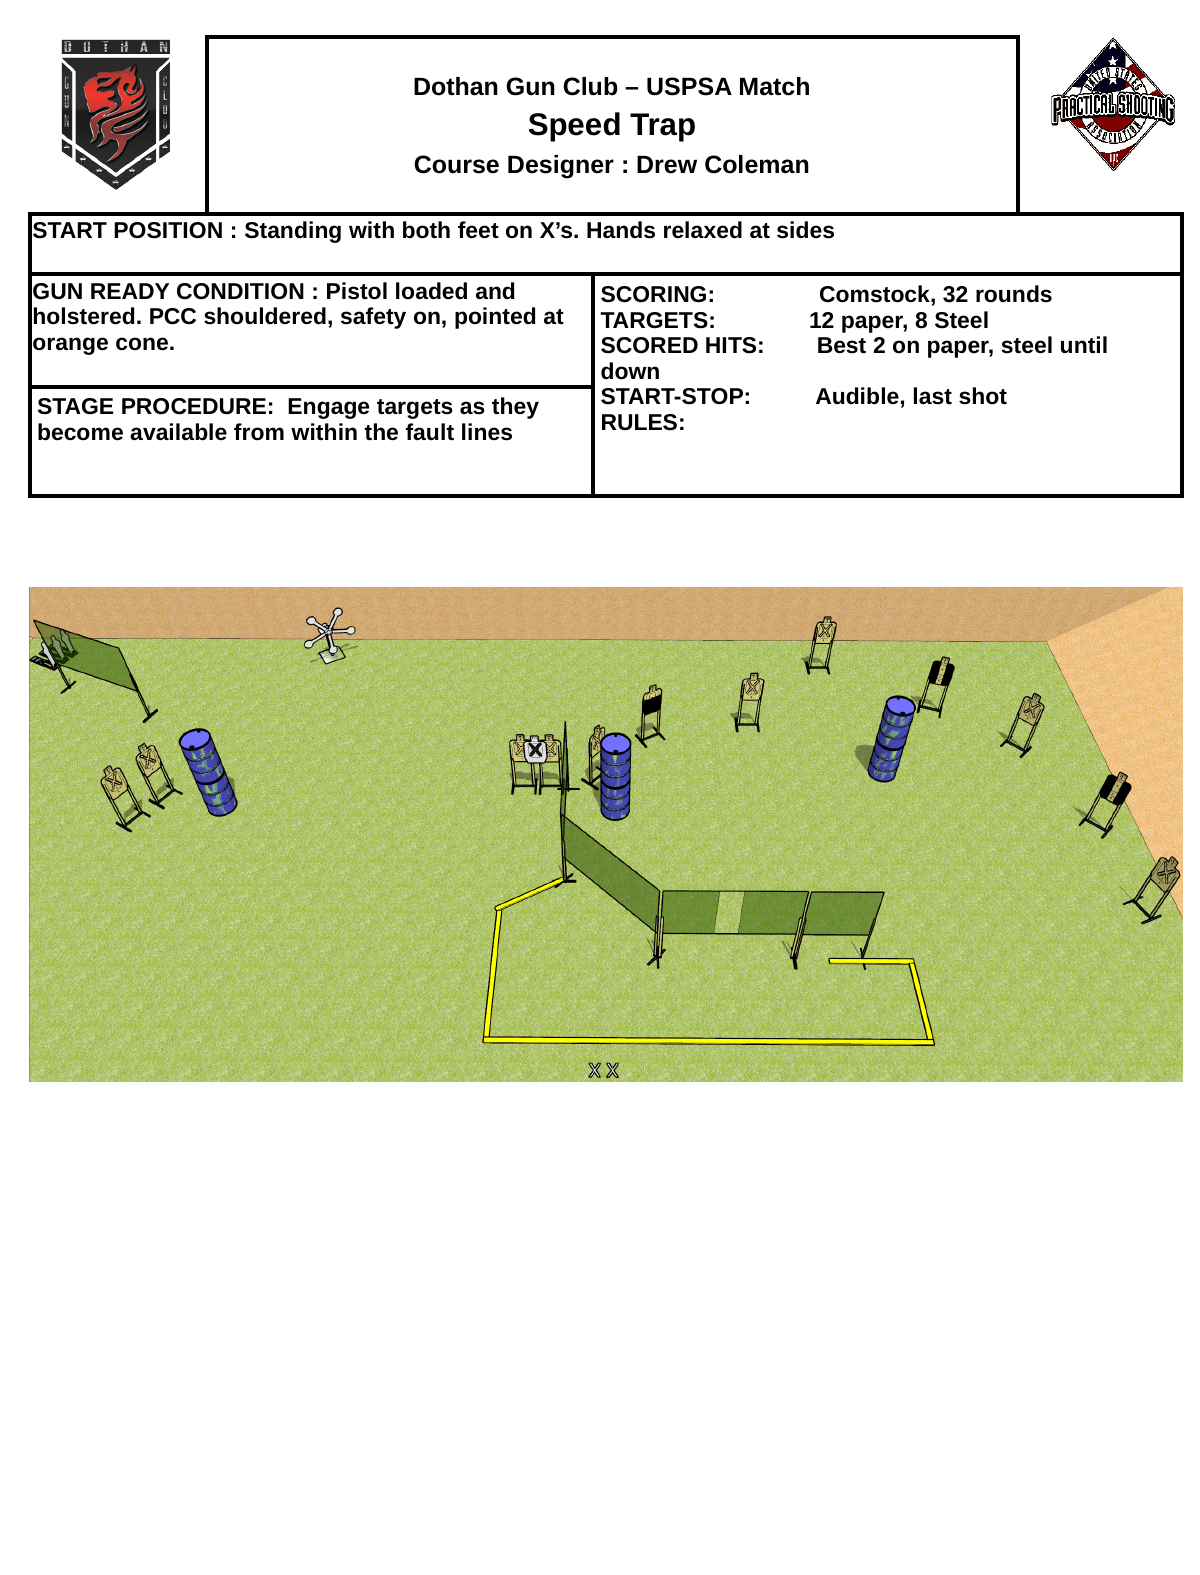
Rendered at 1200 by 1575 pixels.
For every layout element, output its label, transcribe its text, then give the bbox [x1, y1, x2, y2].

table_cell GUN READY CONDITION : Pistol loaded and holstered. PCC shouldered, safety on, pointed at orange cone. [32, 276, 591, 385]
table_cell SCORING: Comstock, 32 rounds TARGETS: 12 paper, 8 Steel SCORED HITS: Best 2 on paper, steel until down START-STOP: Audible, last shot RULES: [595, 276, 1180, 494]
picture [29, 587, 1183, 1082]
table_header Dothan Gun Club – USPSA Match Speed Trap Course Designer : Drew Coleman [209, 39, 1016, 212]
picture [58, 36, 173, 193]
table_header [1020, 37, 1182, 212]
table_cell STAGE PROCEDURE: Engage targets as they become available from within the fault lines [32, 389, 591, 494]
table_header [30, 37, 205, 212]
table_cell START POSITION : Standing with both feet on X’s. Hands relaxed at sides [32, 216, 1180, 272]
picture [1044, 36, 1183, 175]
